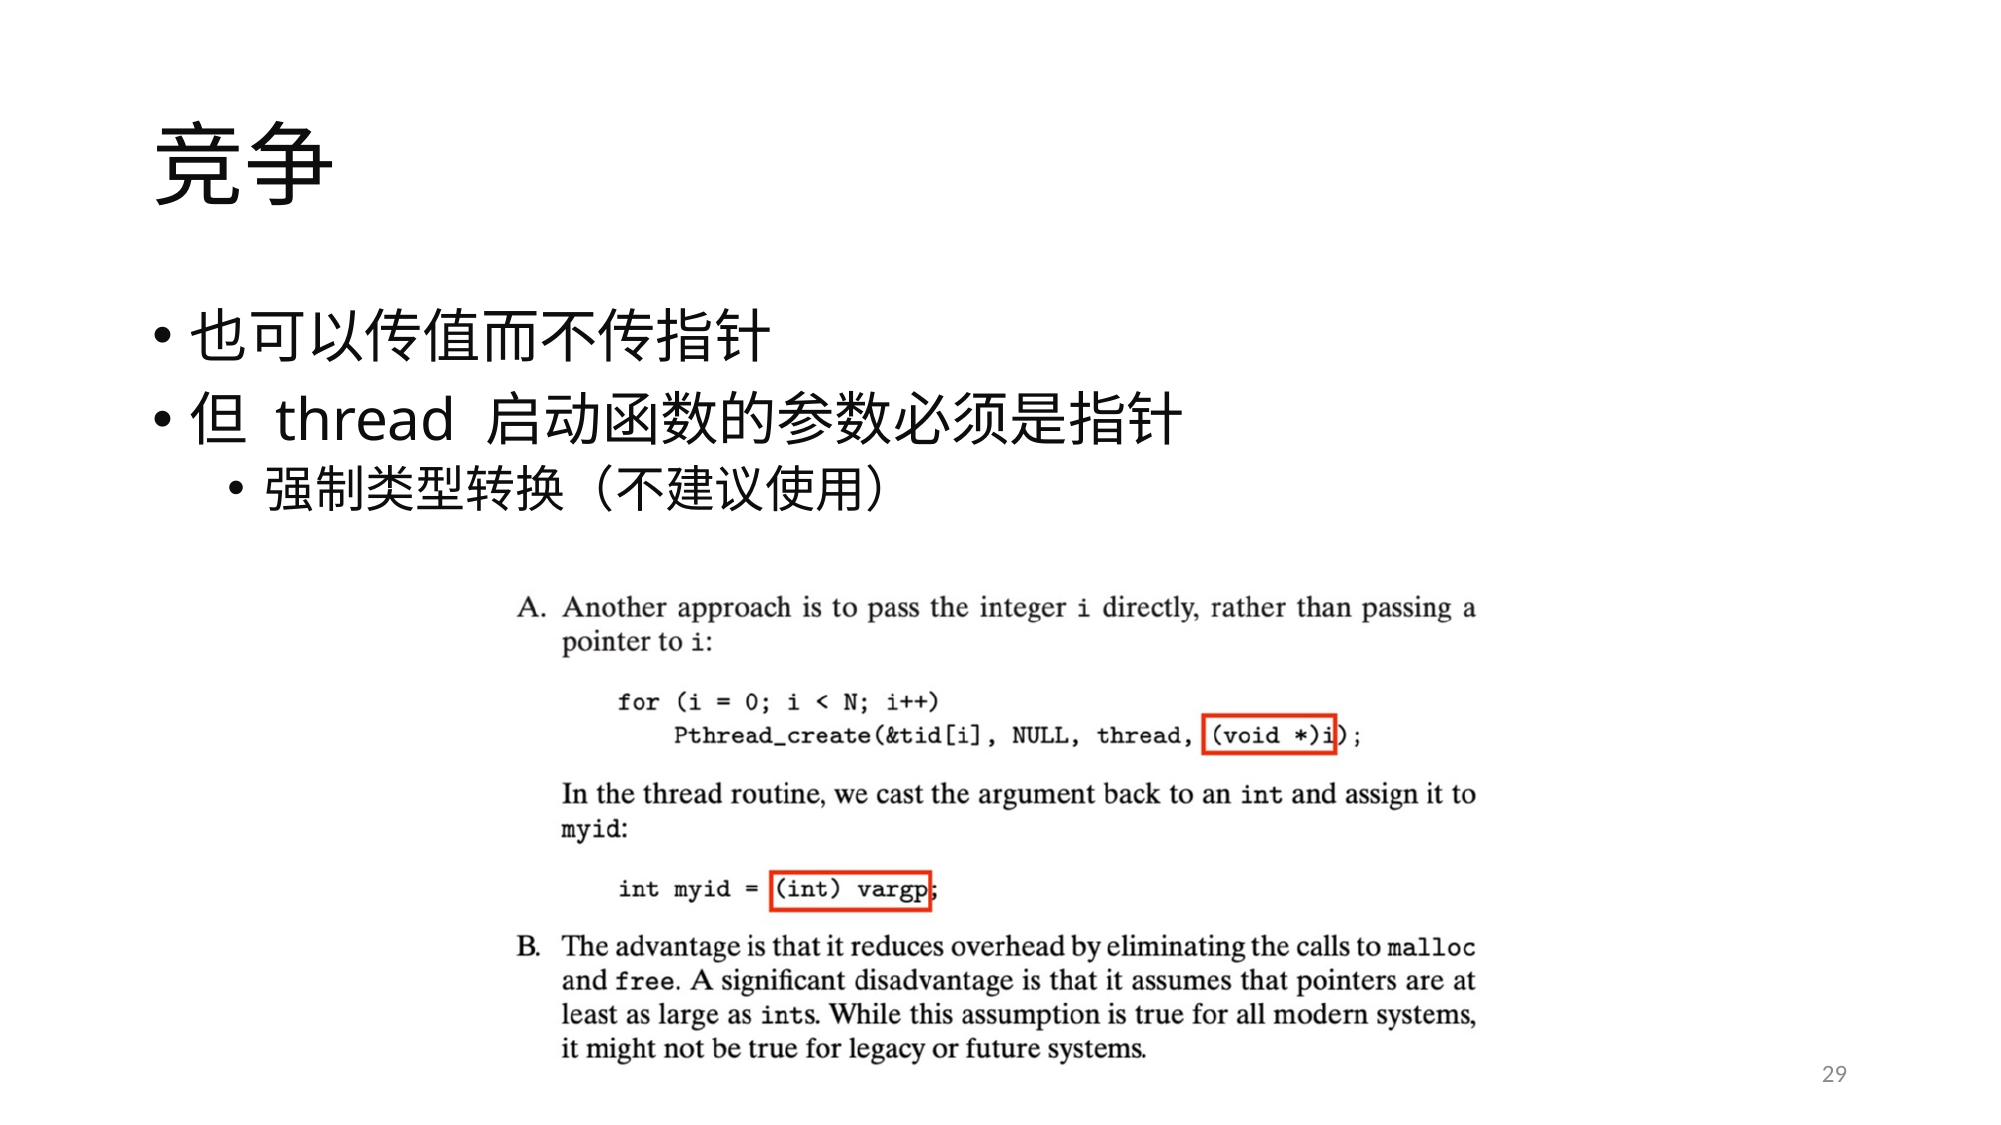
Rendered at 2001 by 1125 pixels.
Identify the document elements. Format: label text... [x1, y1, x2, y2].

title 竞争 [137, 59, 1863, 278]
list 也可以传值而不传指针 但 thread 启动函数的参数必须是指针 强制类型转换（不建议使用） [137, 299, 1899, 1079]
picture [499, 582, 1500, 1079]
slide_number 29 [1412, 1079, 1863, 1103]
